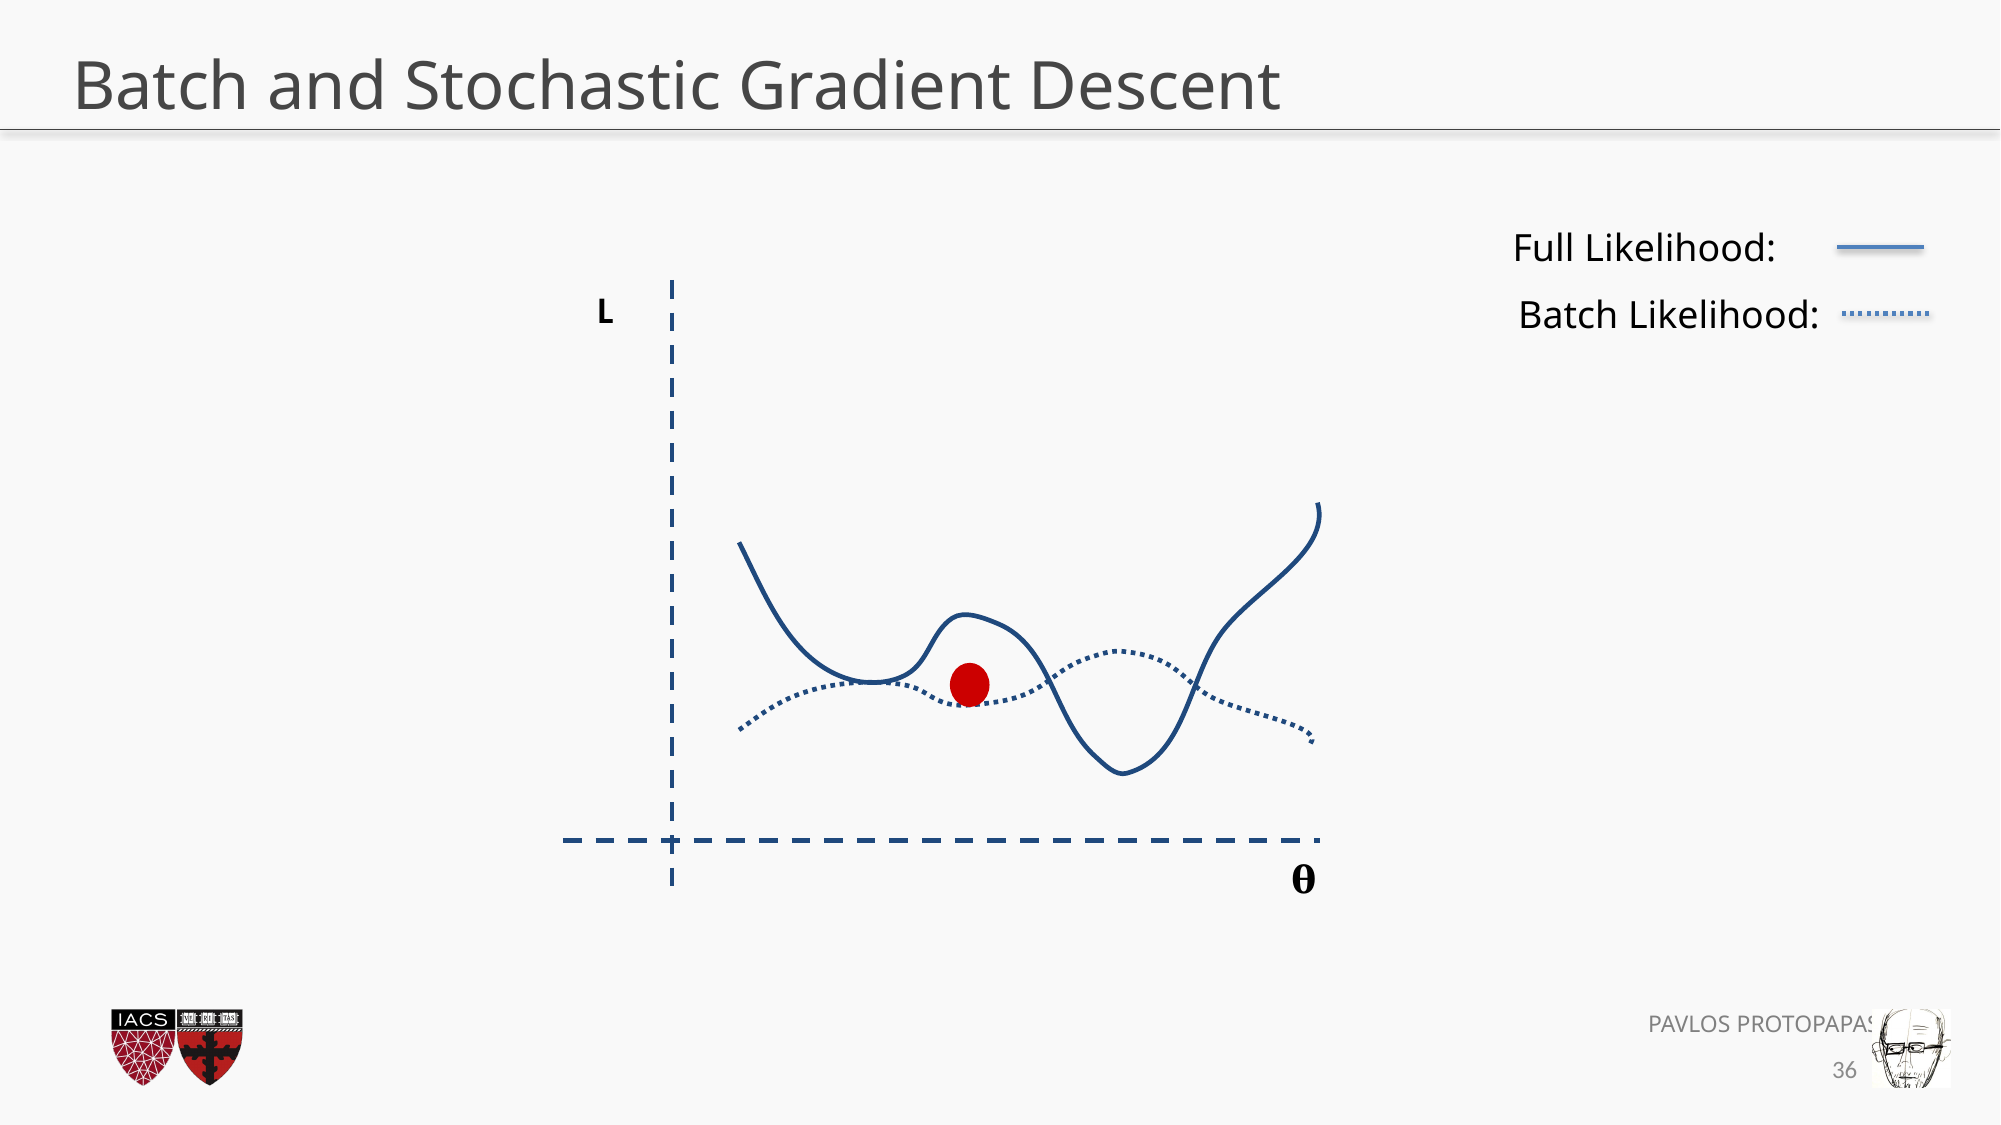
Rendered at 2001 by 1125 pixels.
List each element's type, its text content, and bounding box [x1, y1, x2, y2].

slide_number 36 [1405, 1038, 1873, 1099]
picture [1872, 1009, 1951, 1088]
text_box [562, 270, 1365, 946]
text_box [1499, 216, 1930, 345]
picture [109, 1009, 243, 1086]
title Batch and Stochastic Gradient Descent [57, 35, 1943, 162]
